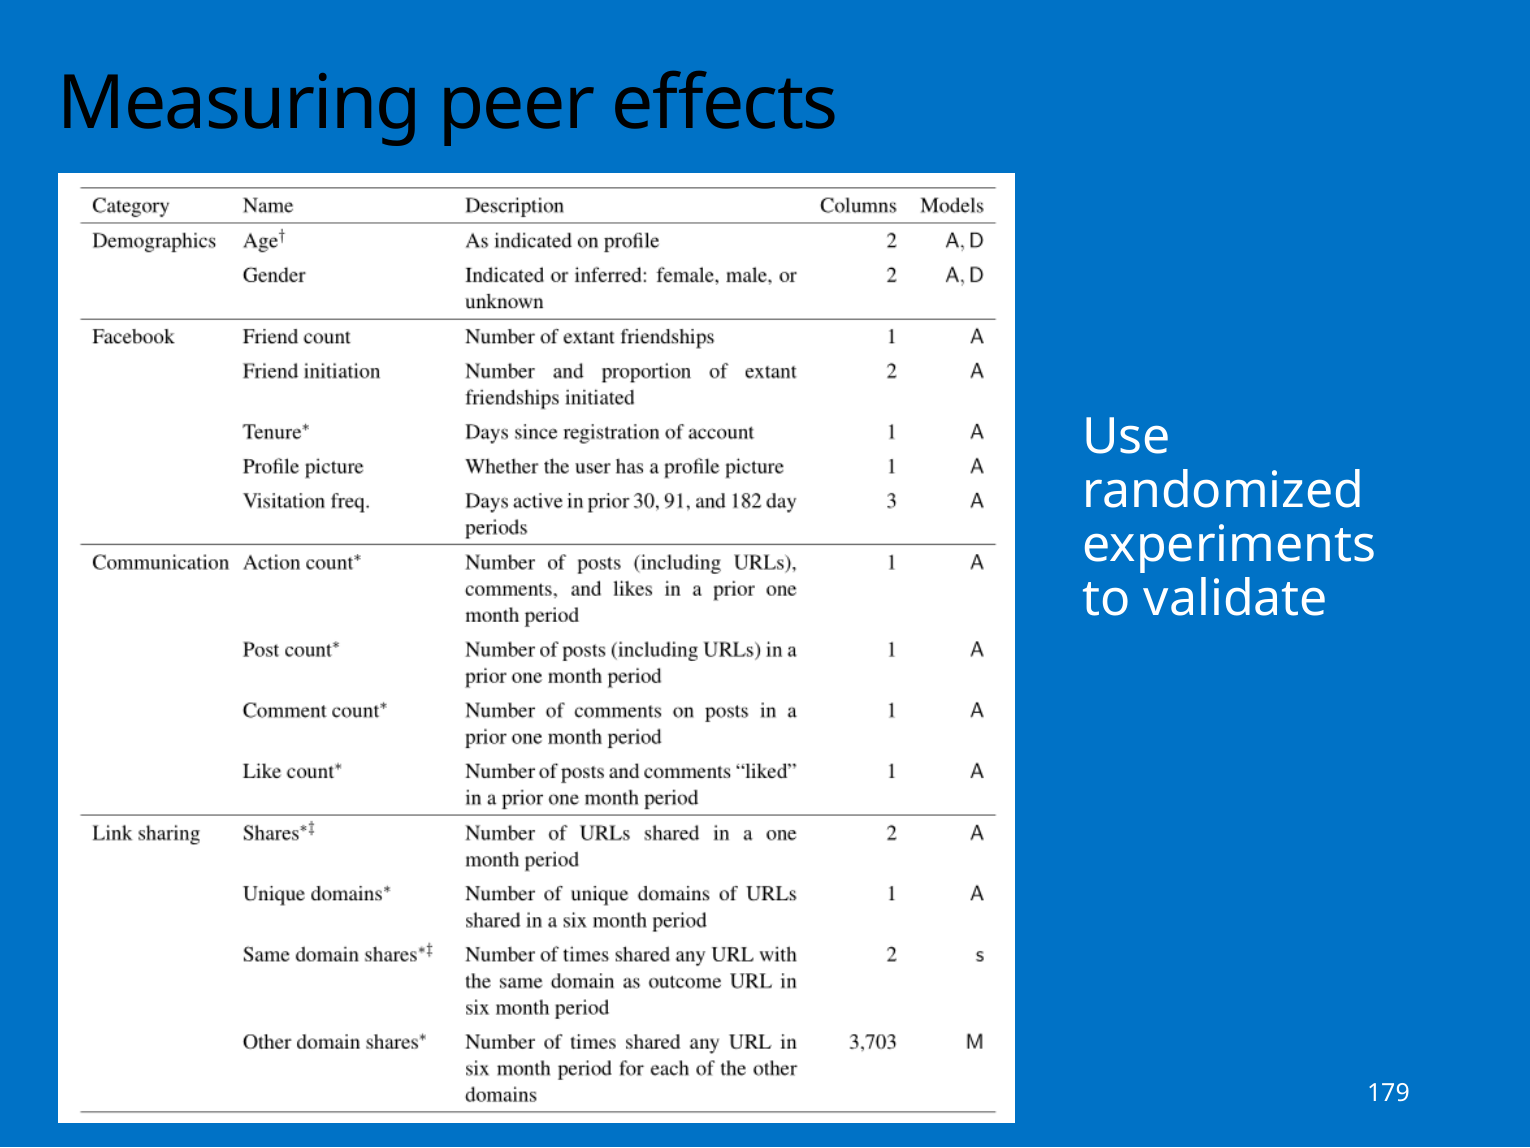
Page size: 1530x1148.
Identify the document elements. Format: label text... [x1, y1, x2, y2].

title Measuring peer effects [33, 48, 1497, 199]
slide_number 179 [1080, 1063, 1425, 1125]
picture [58, 173, 1015, 1123]
text_box Use randomized experiments to validate [1052, 386, 1453, 650]
